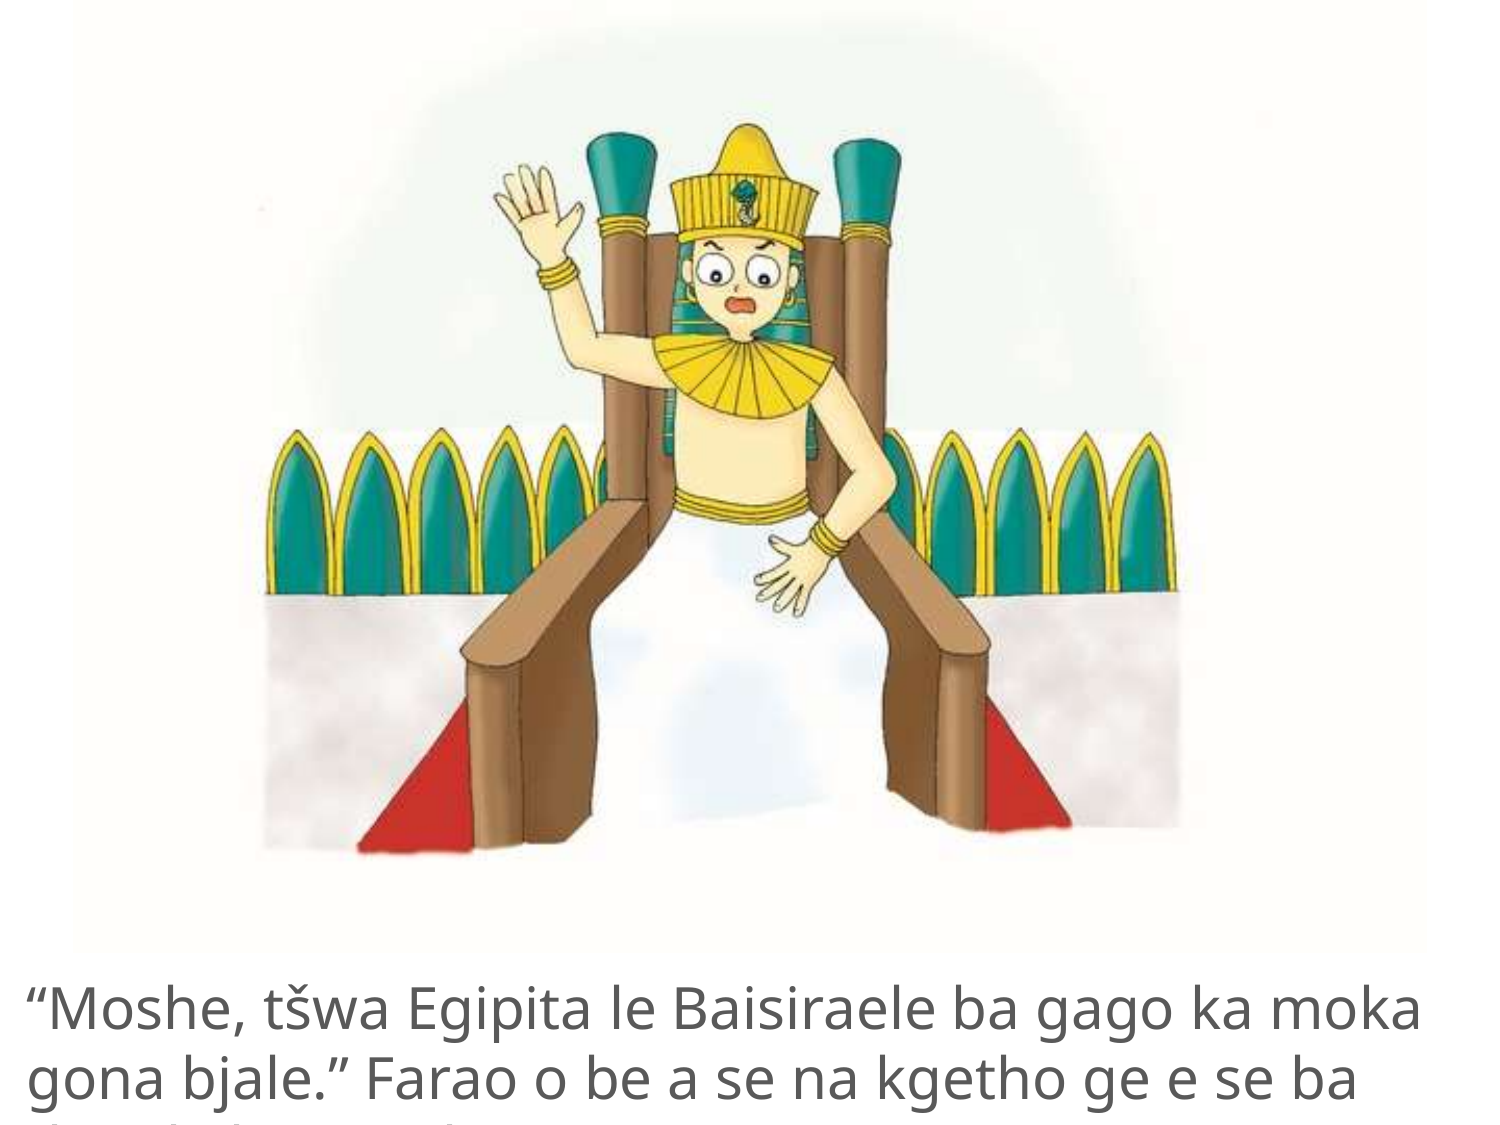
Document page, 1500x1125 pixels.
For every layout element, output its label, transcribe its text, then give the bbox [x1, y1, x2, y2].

picture [72, 0, 1427, 953]
text_box “Moshe, tšwa Egipita le Baisiraele ba gago ka moka gona bjale.” Farao o be a se na kgetho ge e se ba tlogela ba sepela. [11, 964, 1498, 1125]
